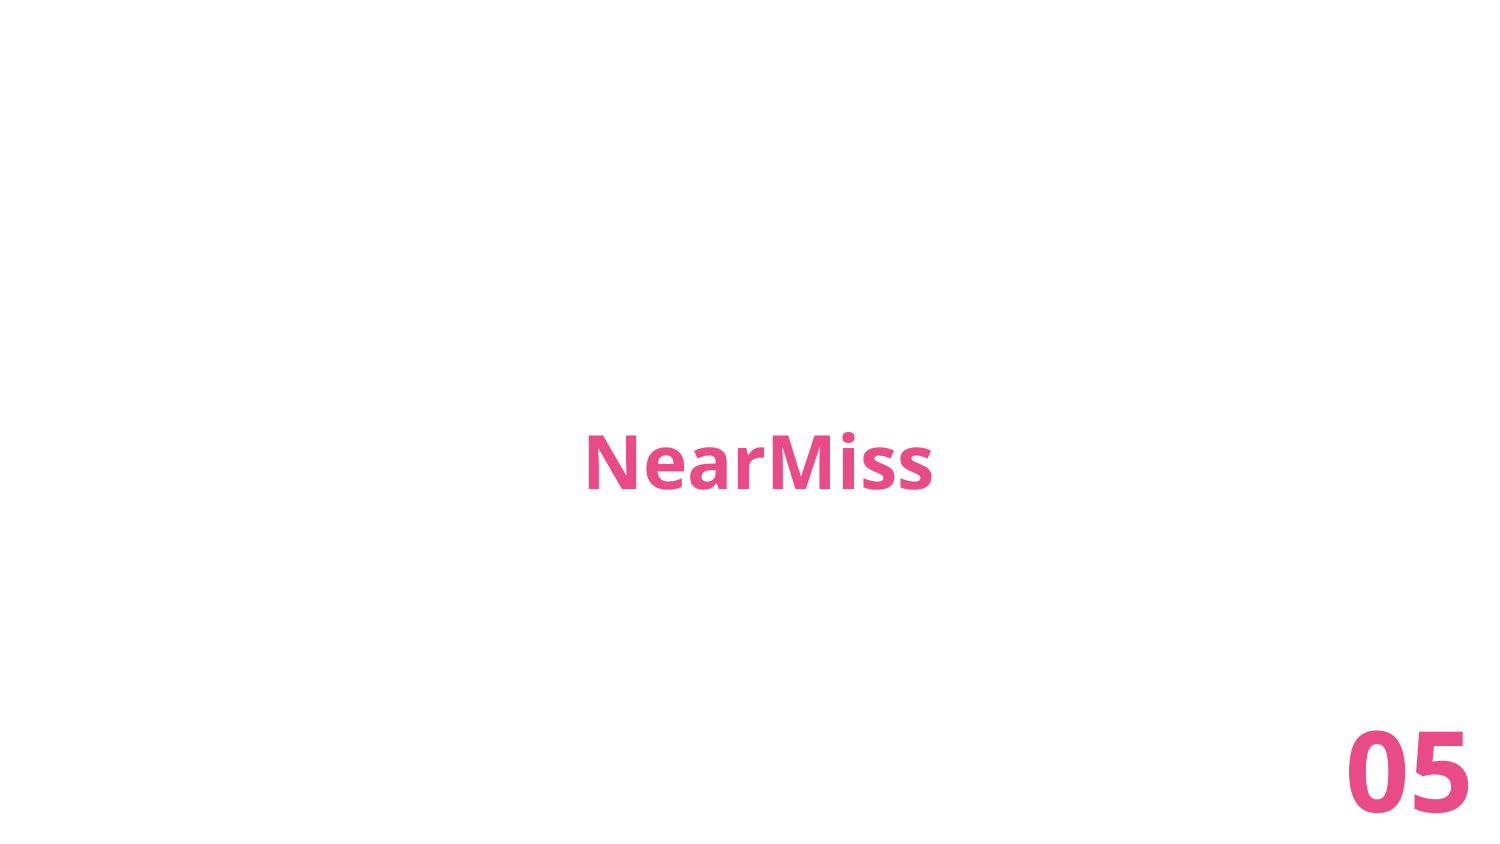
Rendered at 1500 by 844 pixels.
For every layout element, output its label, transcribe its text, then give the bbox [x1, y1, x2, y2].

text_box 05 [1302, 692, 1500, 842]
title NearMiss [60, 436, 1458, 574]
